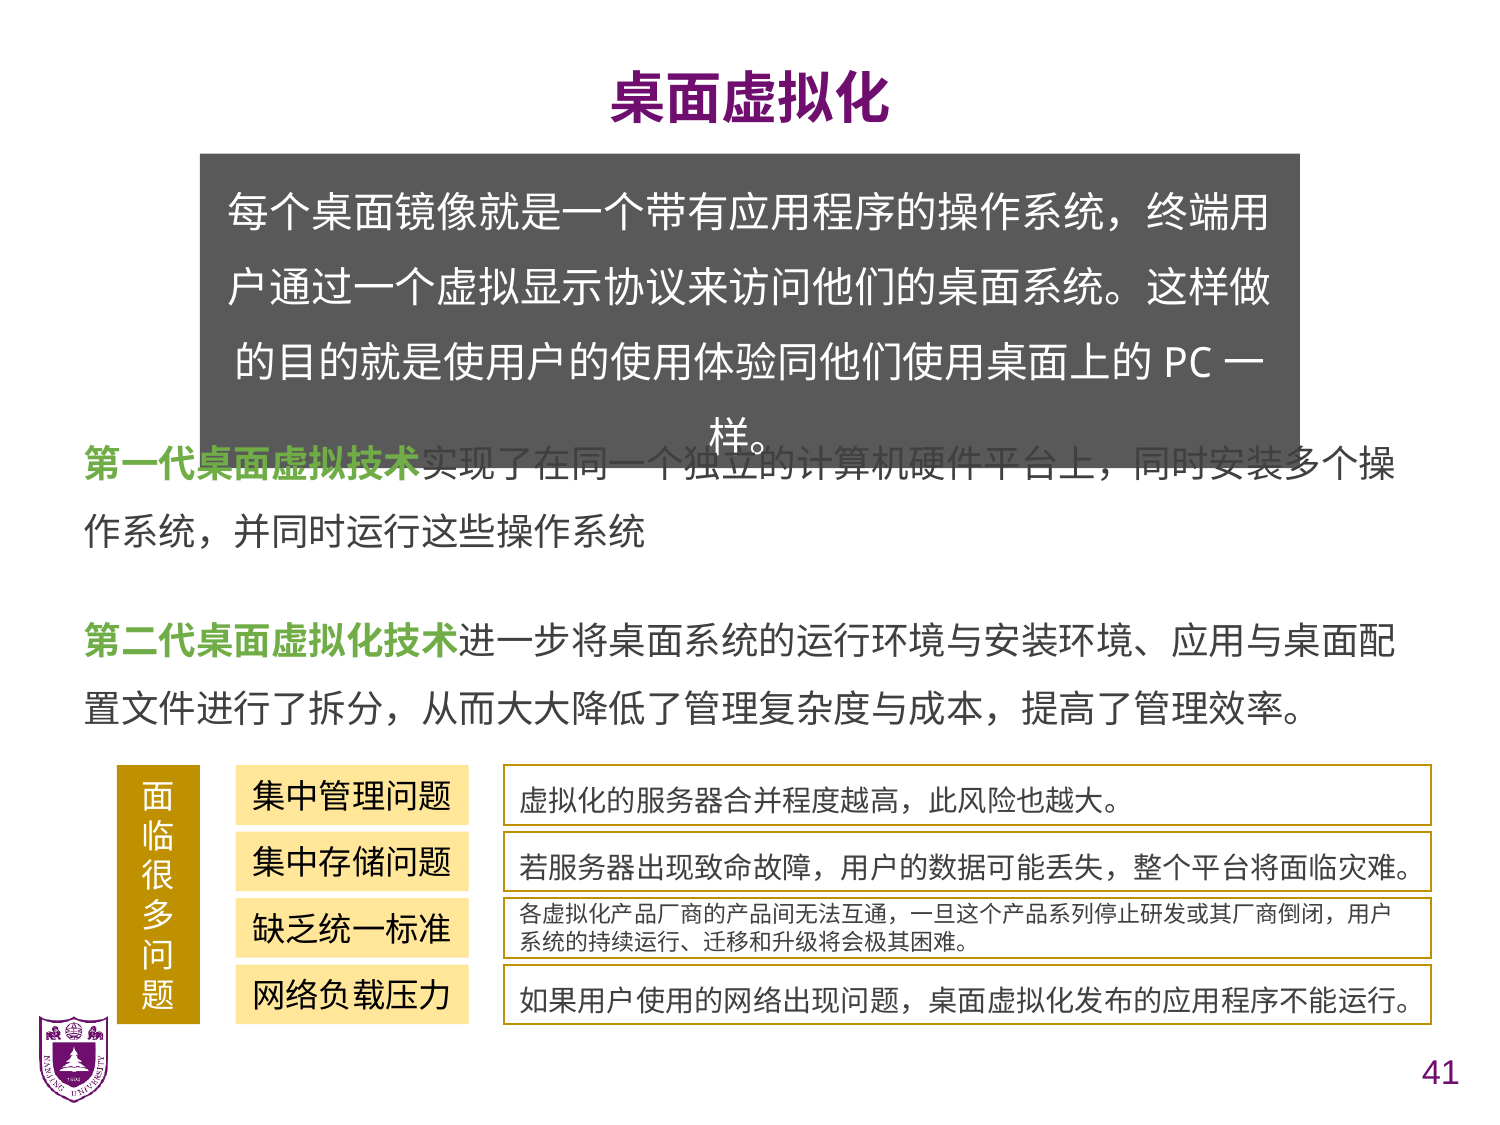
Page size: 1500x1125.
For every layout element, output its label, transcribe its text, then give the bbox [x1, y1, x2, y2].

text_box 各虚拟化产品厂商的产品间无法互通，一旦这个产品系列停止研发或其厂商倒闭，用户系统的持续运行、迁移和升级将会极其困难。 [503, 897, 1432, 959]
text_box 每个桌面镜像就是一个带有应用程序的操作系统，终端用户通过一个虚拟显示协议来访问他们的桌面系统。这样做的目的就是使用户的使用体验同他们使用桌面上的PC一样。 [199, 153, 1300, 410]
text_box 第二代桌面虚拟化技术进一步将桌面系统的运行环境与安装环境、应用与桌面配置文件进行了拆分，从而大大降低了管理复杂度与成本，提高了管理效率。 [68, 587, 1431, 738]
text_box 如果用户使用的网络出现问题，桌面虚拟化发布的应用程序不能运行。 [503, 964, 1432, 1025]
text_box 网络负载压力 [234, 964, 470, 1025]
text_box 虚拟化的服务器合并程度越高，此风险也越大。 [503, 764, 1432, 826]
text_box 若服务器出现致命故障，用户的数据可能丢失，整个平台将面临灾难。 [503, 831, 1432, 892]
text_box 集中存储问题 [234, 831, 470, 892]
text_box 面临很多问题 [116, 764, 201, 1025]
text_box 缺乏统一标准 [234, 897, 470, 959]
text_box 集中管理问题 [234, 764, 470, 826]
picture [39, 1016, 108, 1103]
title 桌面虚拟化 [68, 47, 1431, 154]
text_box 第一代桌面虚拟技术实现了在同一个独立的计算机硬件平台上，同时安装多个操作系统，并同时运行这些操作系统 [68, 410, 1431, 560]
slide_number 41 [1370, 1047, 1475, 1095]
